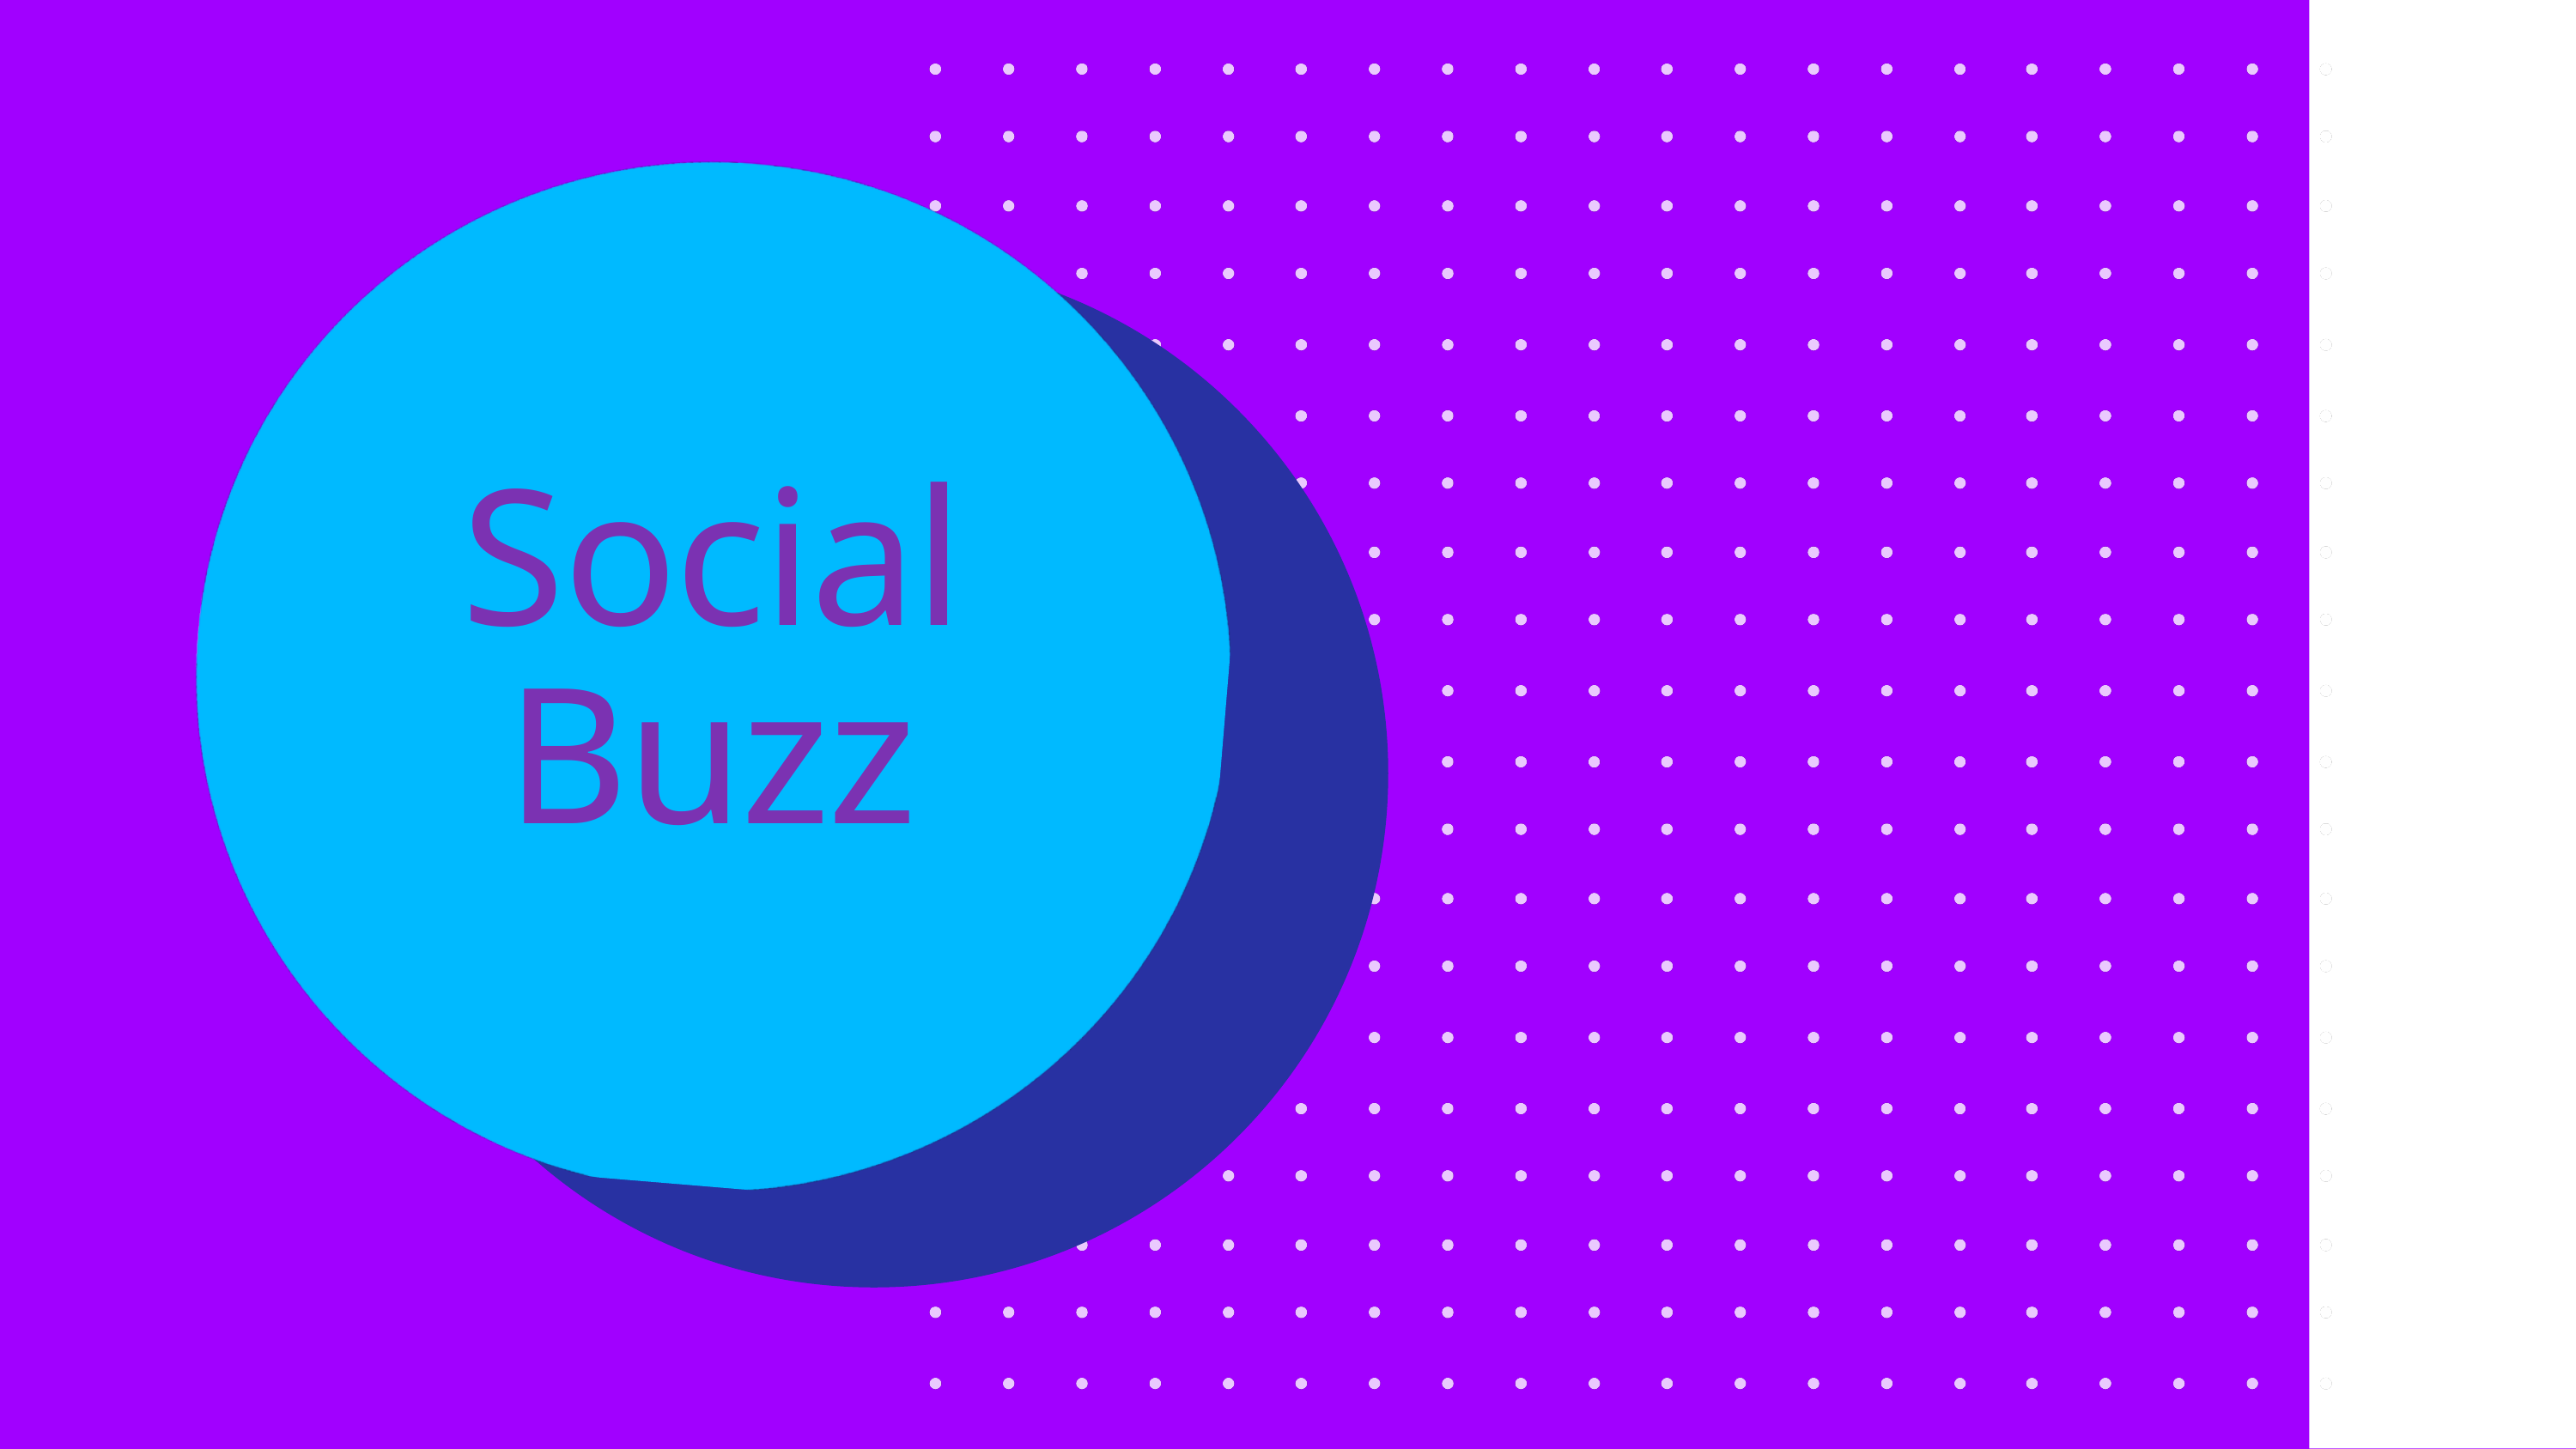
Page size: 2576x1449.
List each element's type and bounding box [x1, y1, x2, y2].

text_box [2309, 0, 2576, 1449]
text_box [920, 58, 2336, 1394]
text_box [155, 115, 1388, 1288]
